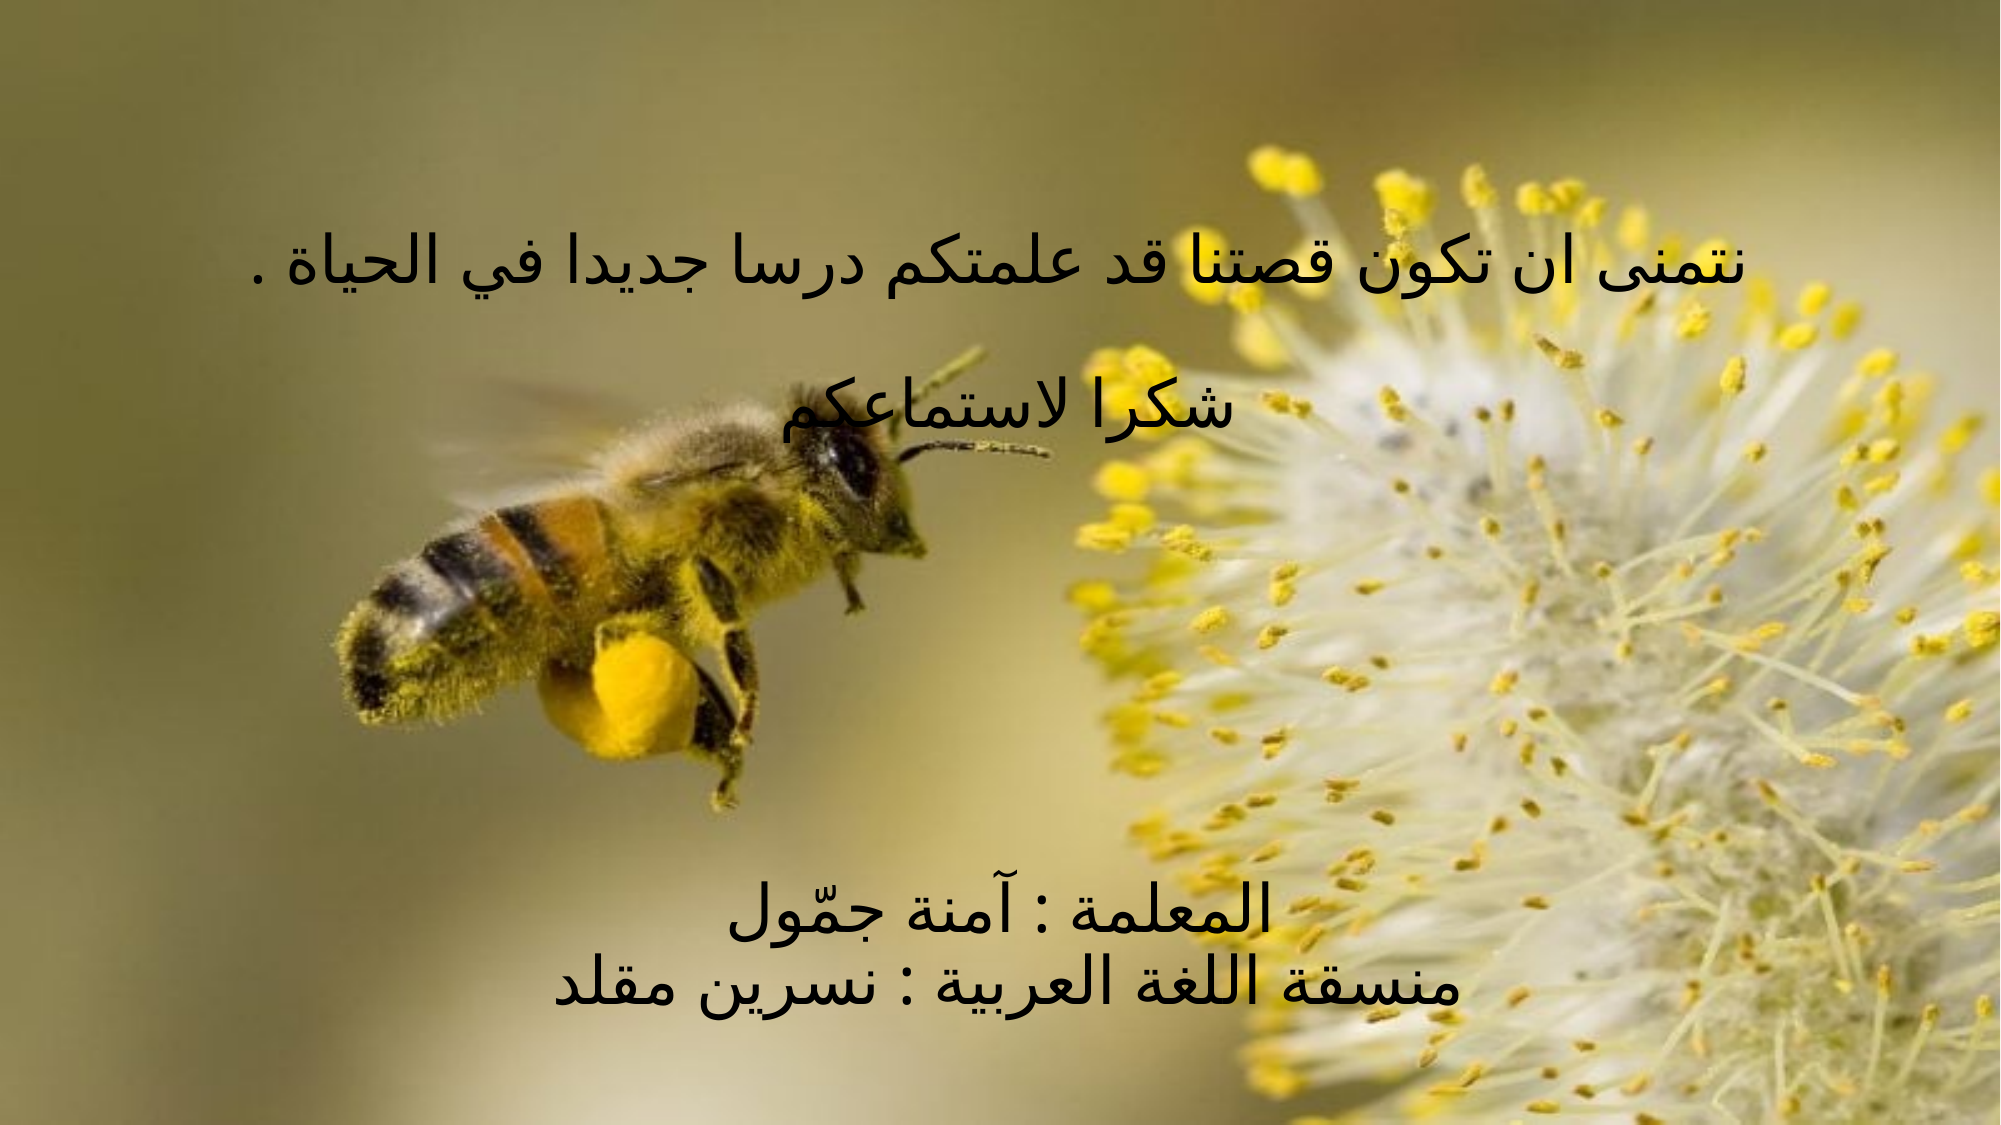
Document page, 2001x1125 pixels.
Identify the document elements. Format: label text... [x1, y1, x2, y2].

picture [0, 0, 2001, 1125]
title نتمنى ان تكون قصتنا قد علمتكم درسا جديدا في الحياة . شكرا لاستماعكم المعلمة : آمنة جمّول منسقة اللغة العربية : نسرين مقلد [137, 48, 1863, 1125]
